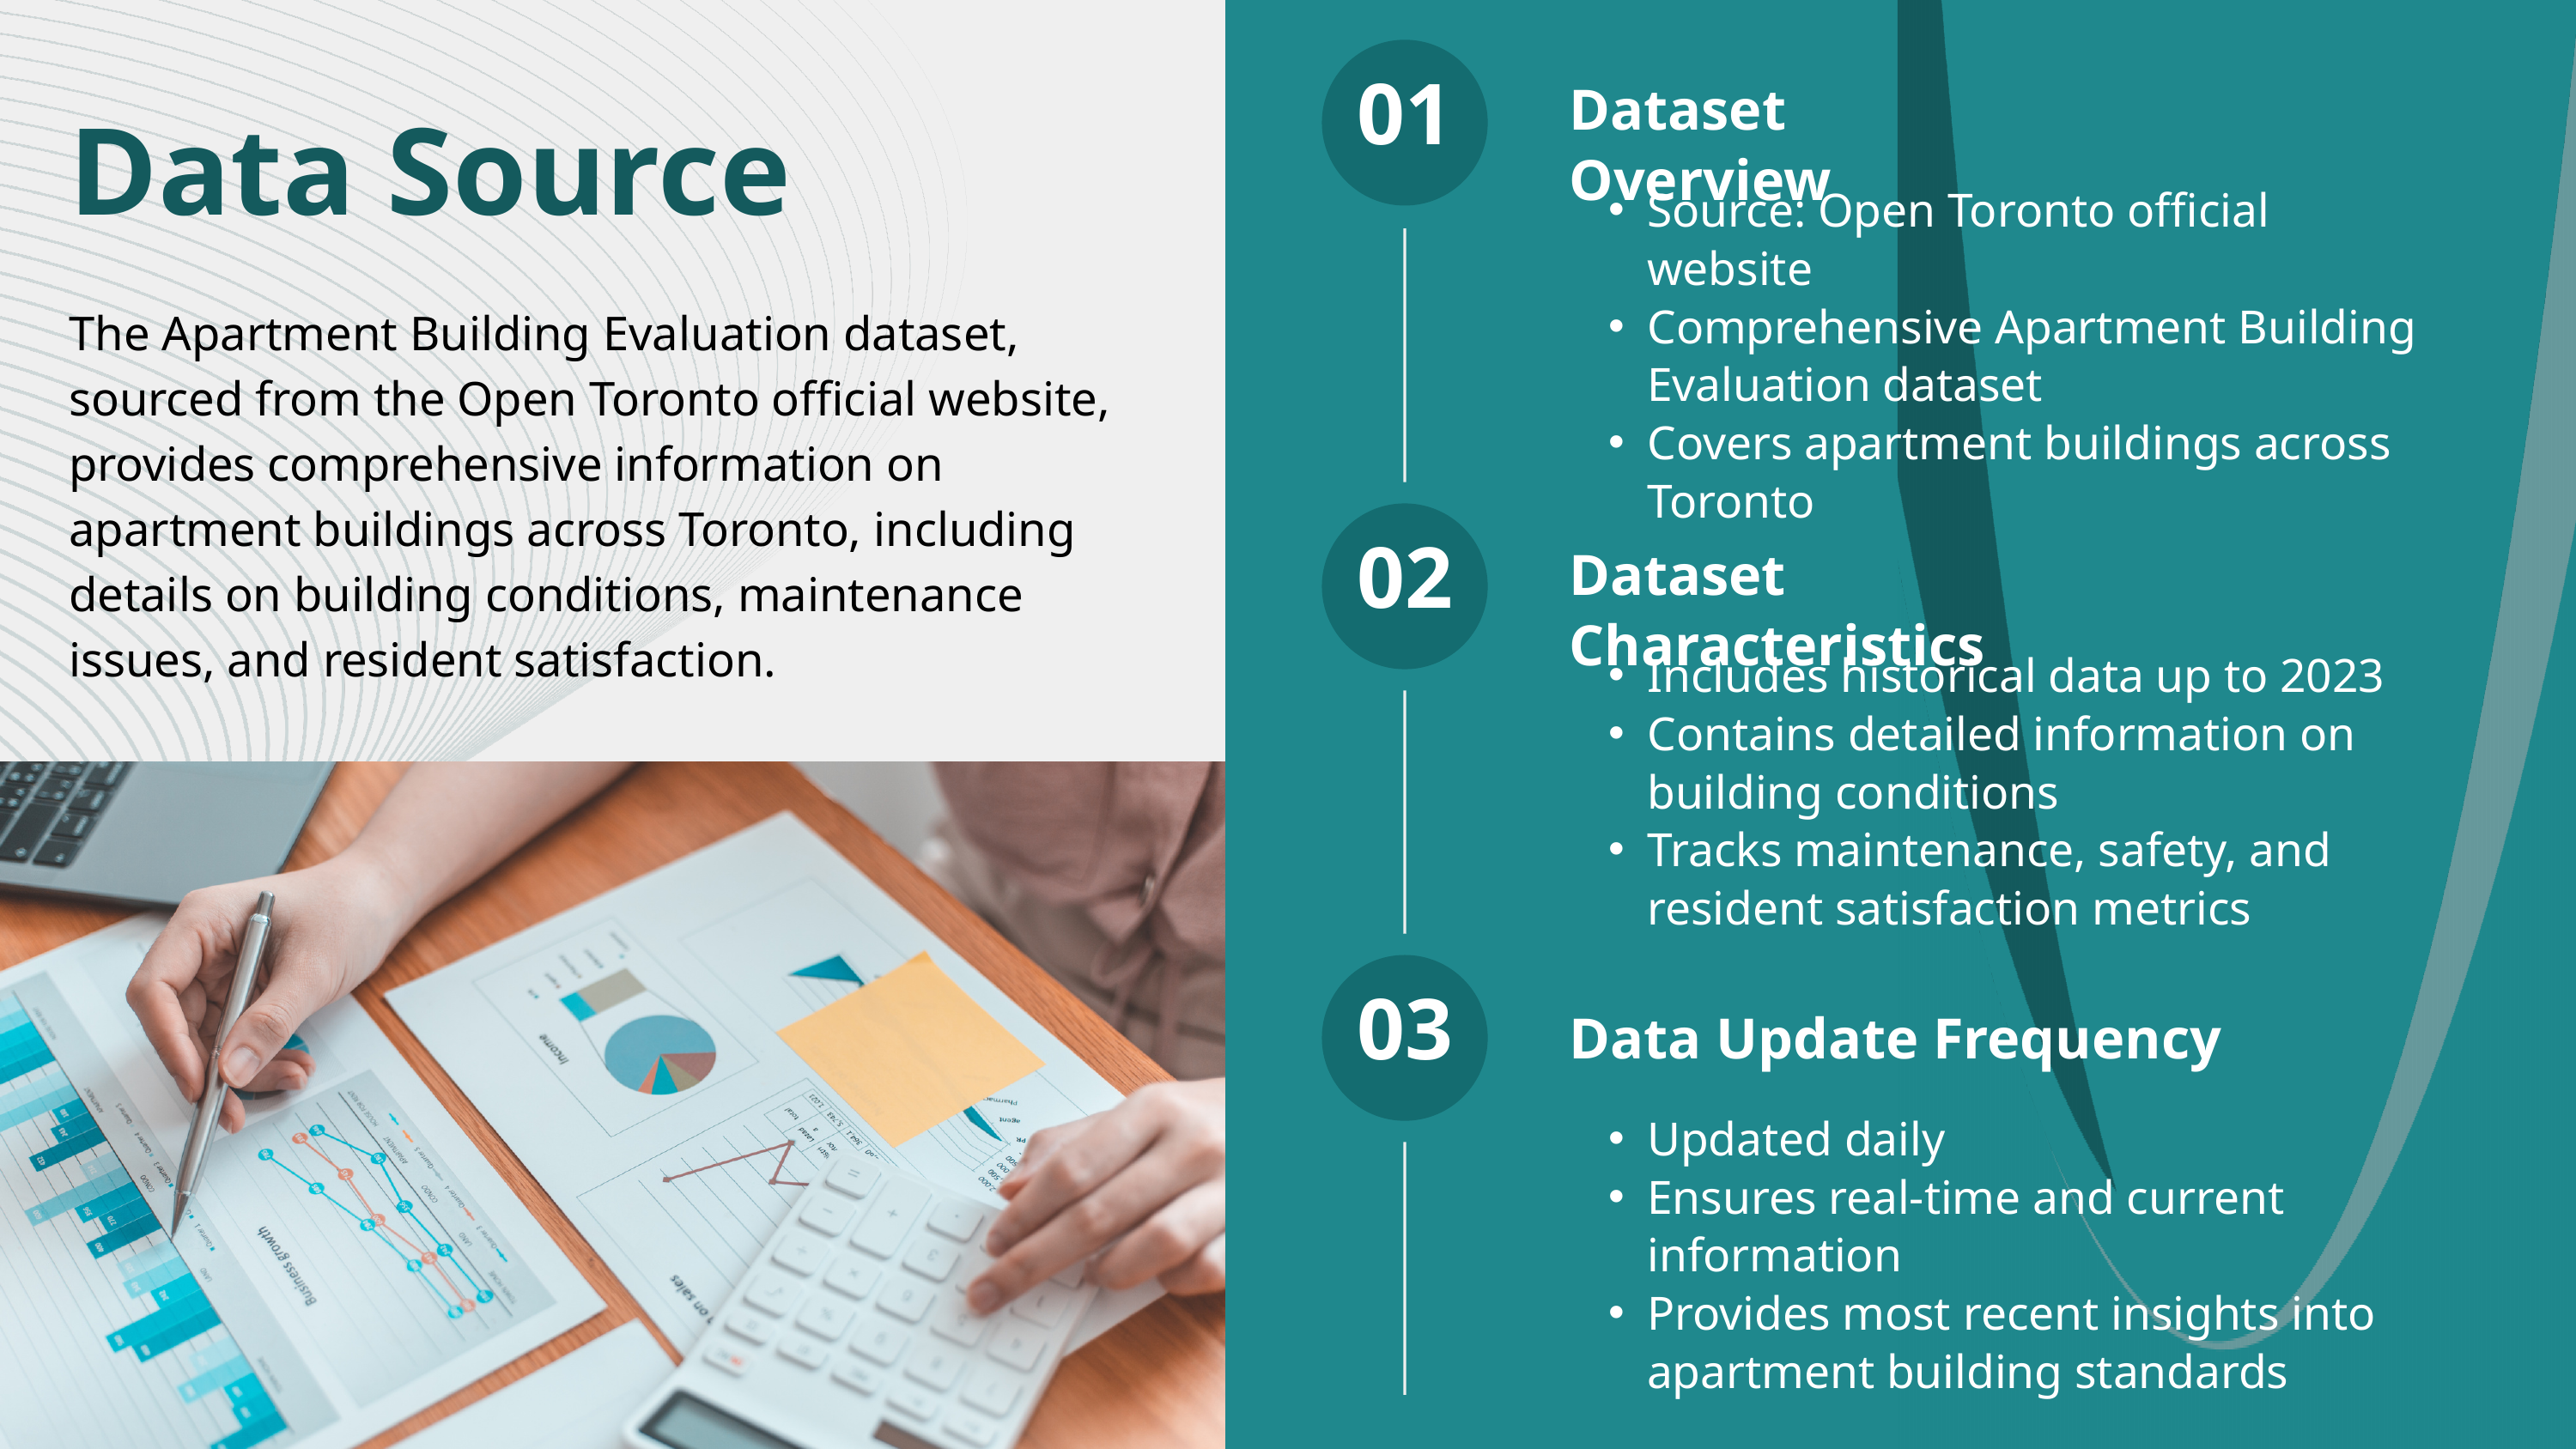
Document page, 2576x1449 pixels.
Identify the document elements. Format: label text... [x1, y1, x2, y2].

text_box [1321, 503, 1488, 670]
text_box [0, 0, 968, 761]
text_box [1224, 0, 2576, 1449]
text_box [1300, 933, 1510, 1143]
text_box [1321, 955, 1488, 1121]
text_box Data Source [69, 126, 1047, 239]
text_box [1321, 39, 1488, 206]
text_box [1300, 19, 1510, 229]
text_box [1300, 482, 1510, 691]
text_box The Apartment Building Evaluation dataset, sourced from the Open Toronto official website, provides comprehensive information on apartment buildings across Toronto, including details on building conditions, maintenance issues, and resident satisfaction. [69, 294, 1126, 687]
text_box [0, 761, 1219, 1449]
